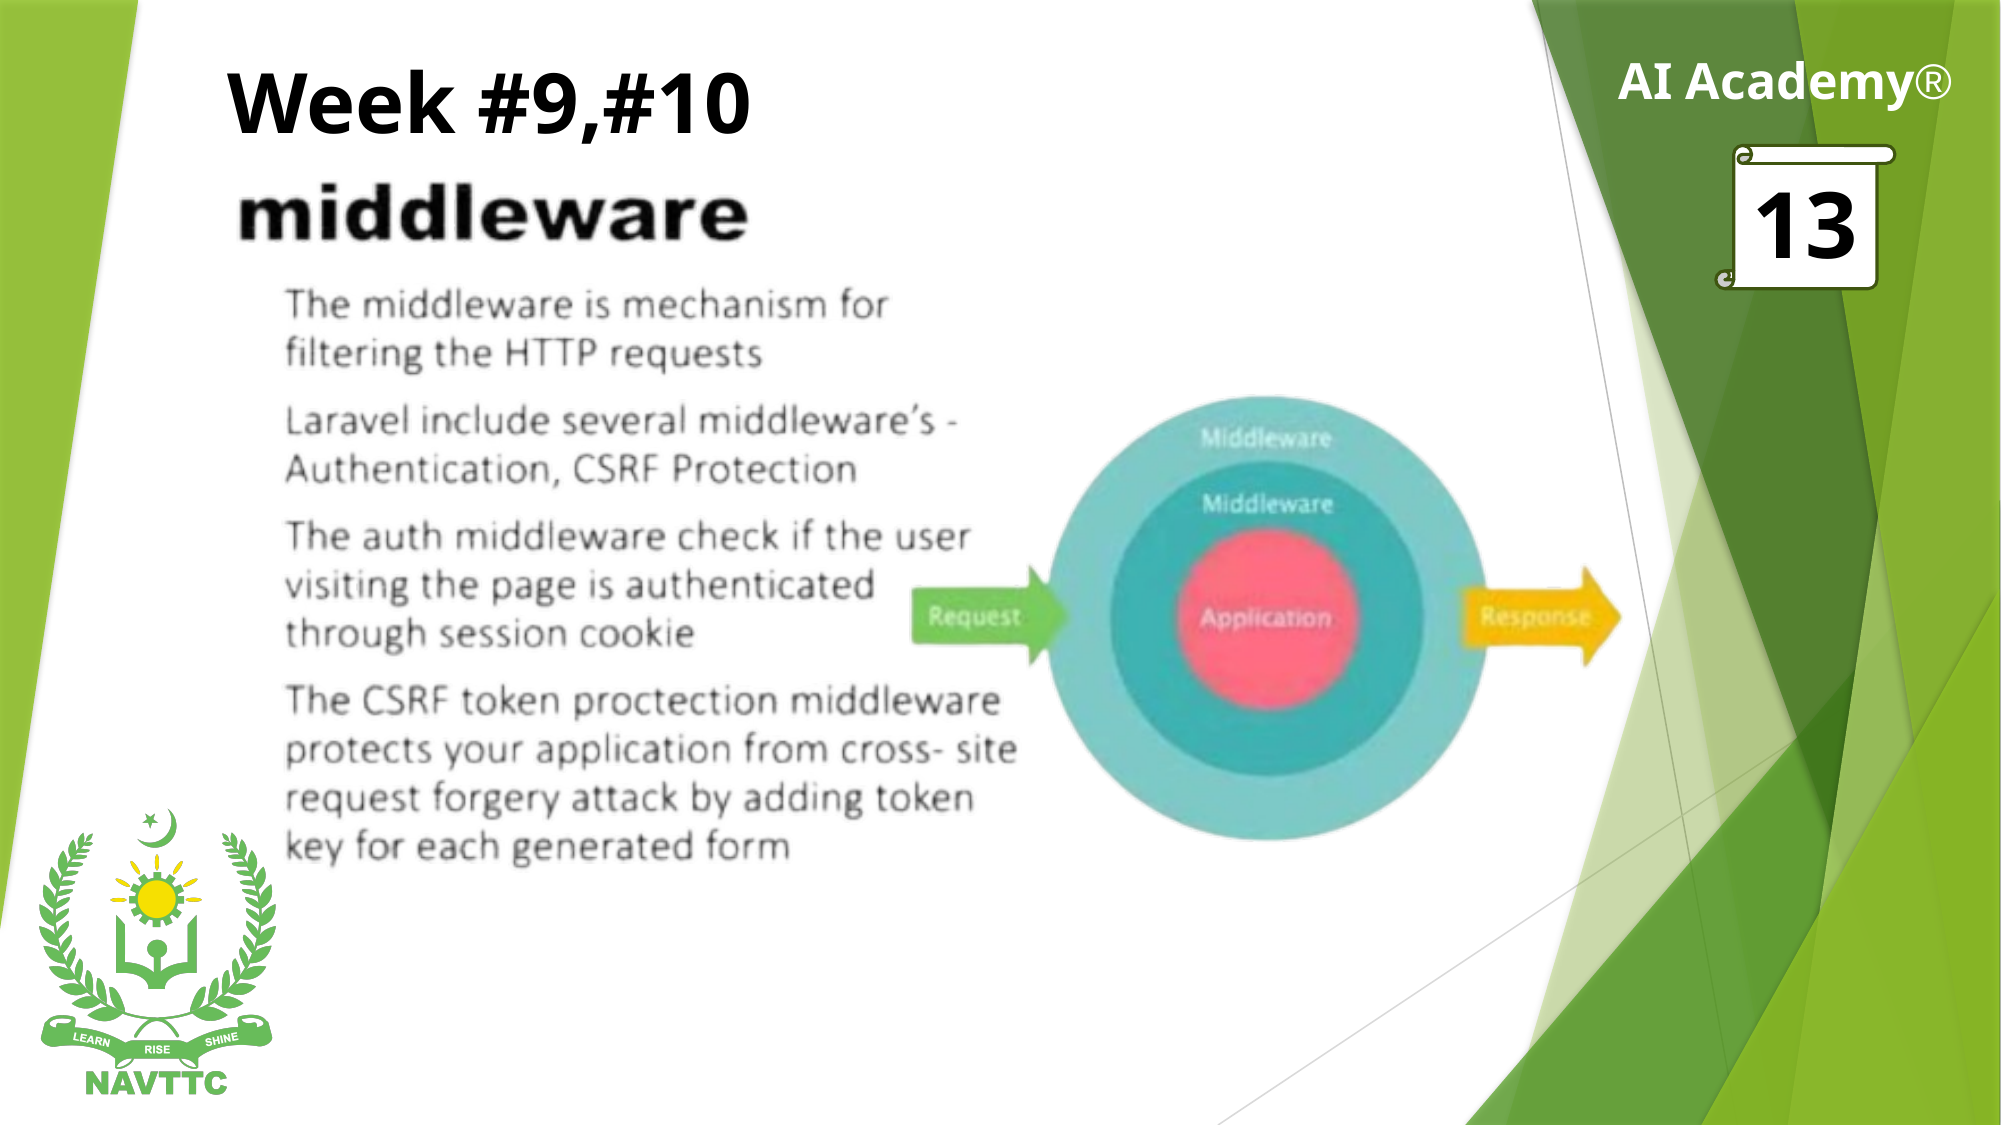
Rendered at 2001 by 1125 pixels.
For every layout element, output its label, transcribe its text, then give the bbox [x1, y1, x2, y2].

text_box 13 [1714, 143, 1897, 291]
text_box Week #9,#10 [212, 42, 767, 158]
text_box AI Academy® [1604, 42, 2000, 118]
picture [220, 168, 760, 266]
picture [0, 273, 1637, 1110]
